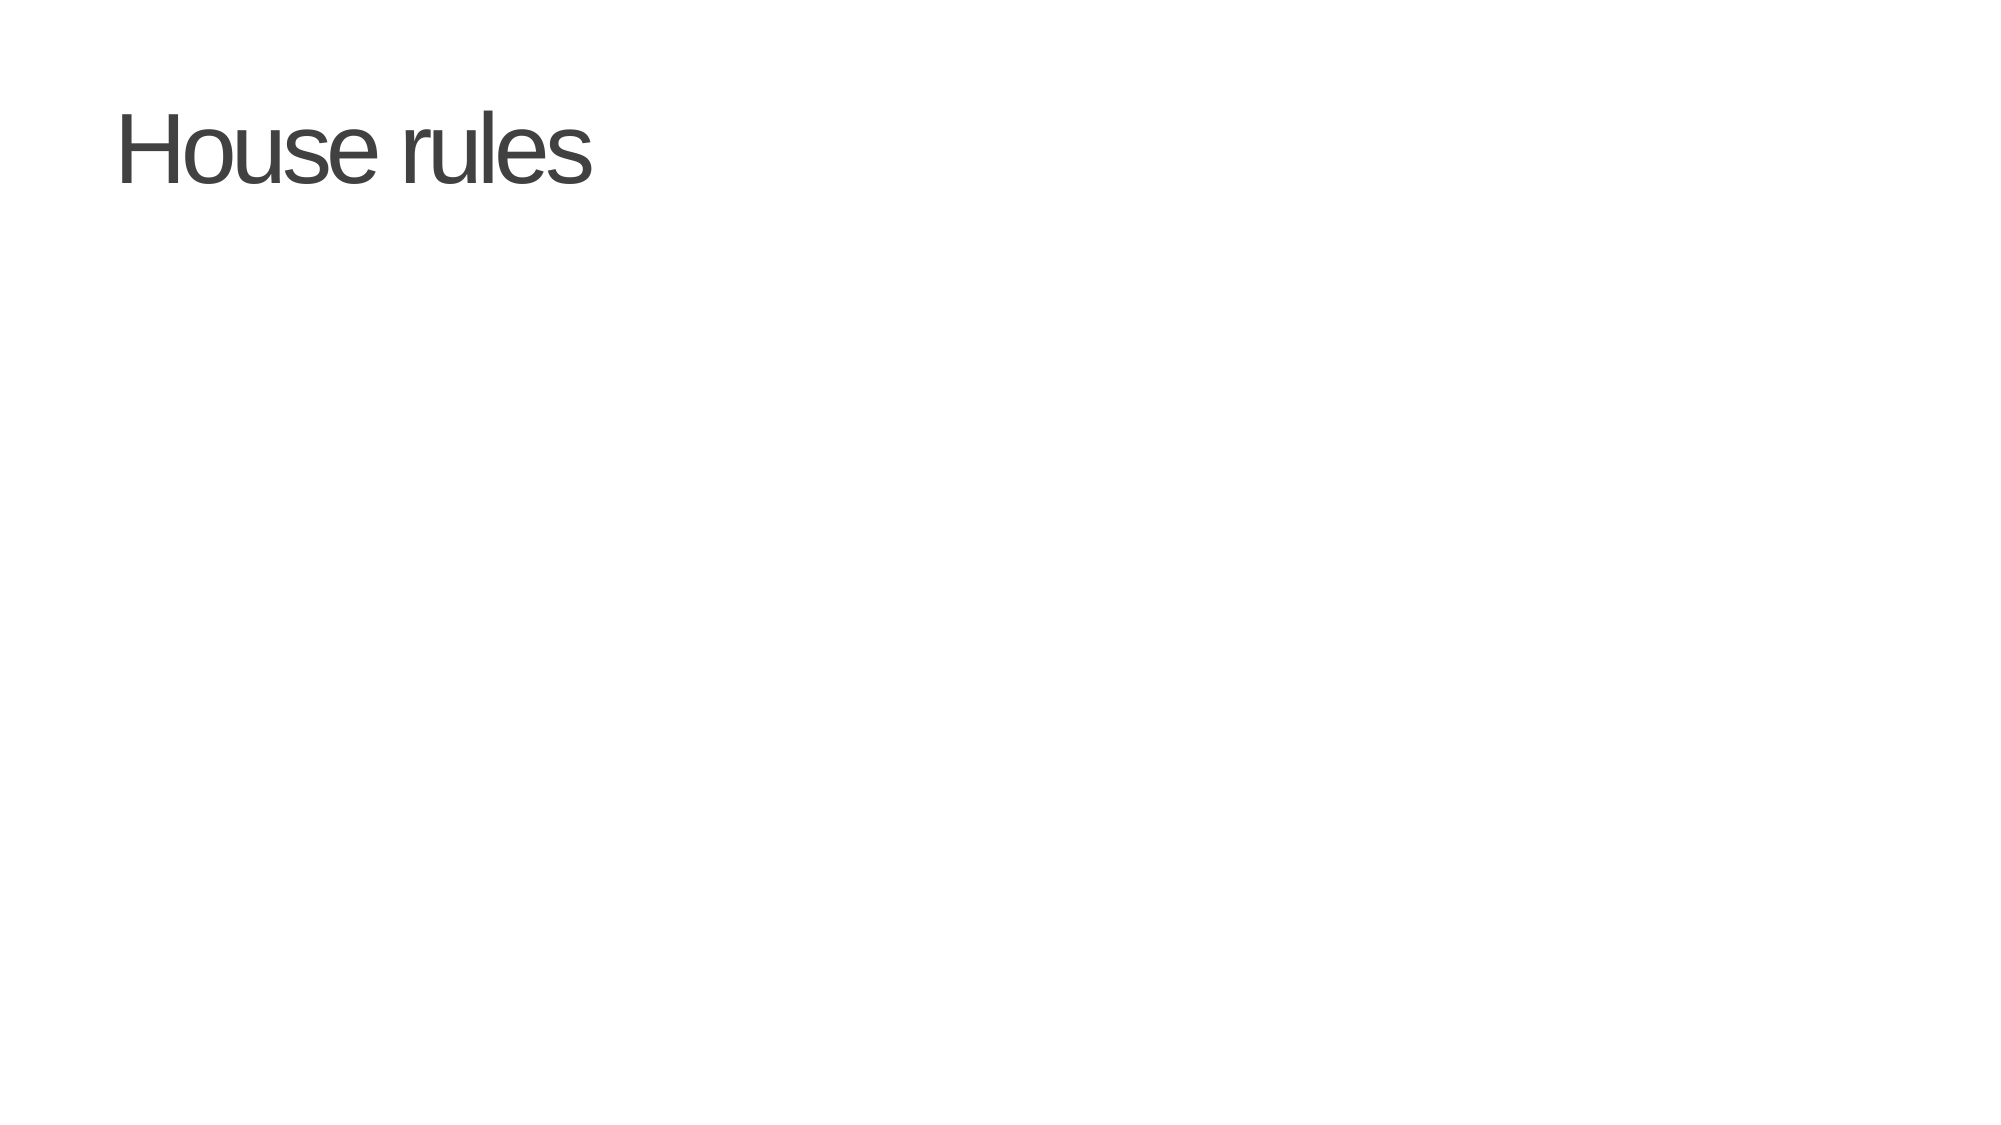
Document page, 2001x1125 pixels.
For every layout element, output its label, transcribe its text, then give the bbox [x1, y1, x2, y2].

title House rules [114, 95, 1874, 292]
